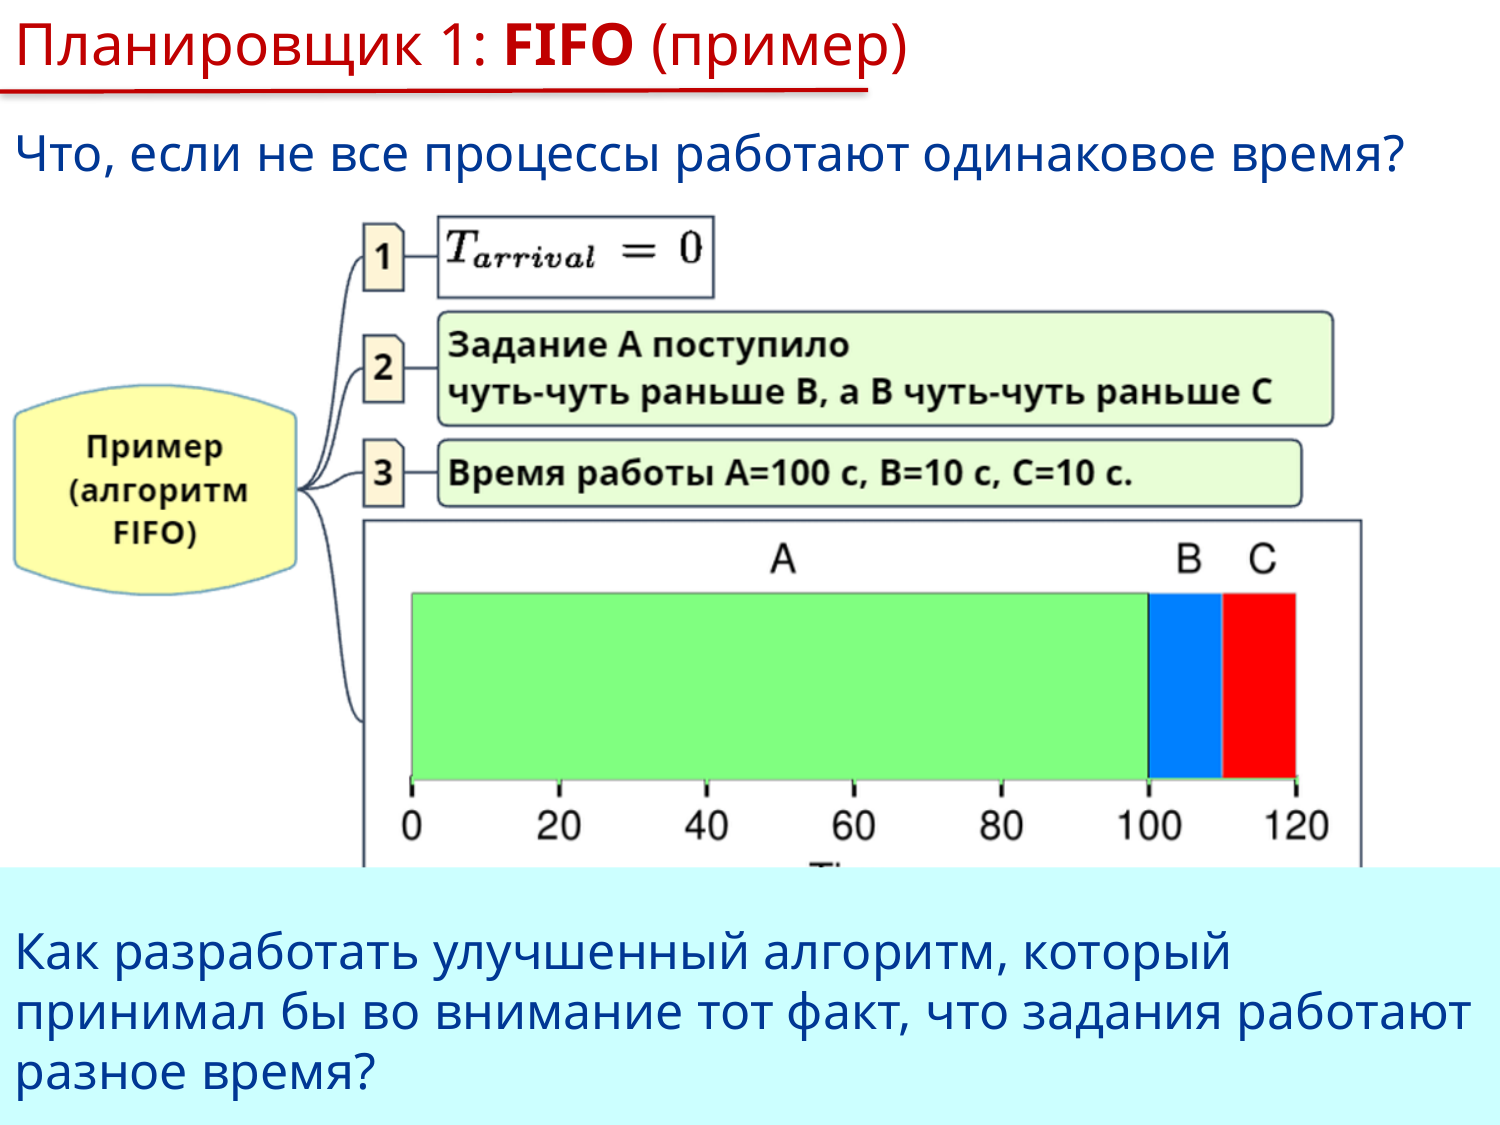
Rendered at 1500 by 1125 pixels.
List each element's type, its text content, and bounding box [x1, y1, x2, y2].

text_box Что, если не все процессы работают одинаковое время? [0, 113, 1500, 189]
text_box Как разработать улучшенный алгоритм, который принимал бы во внимание тот факт, что задания работают разное время? [1373, 867, 1500, 1125]
picture [5, 205, 1369, 1118]
text_box Планировщик 1: FIFO (пример) [0, 0, 1500, 85]
